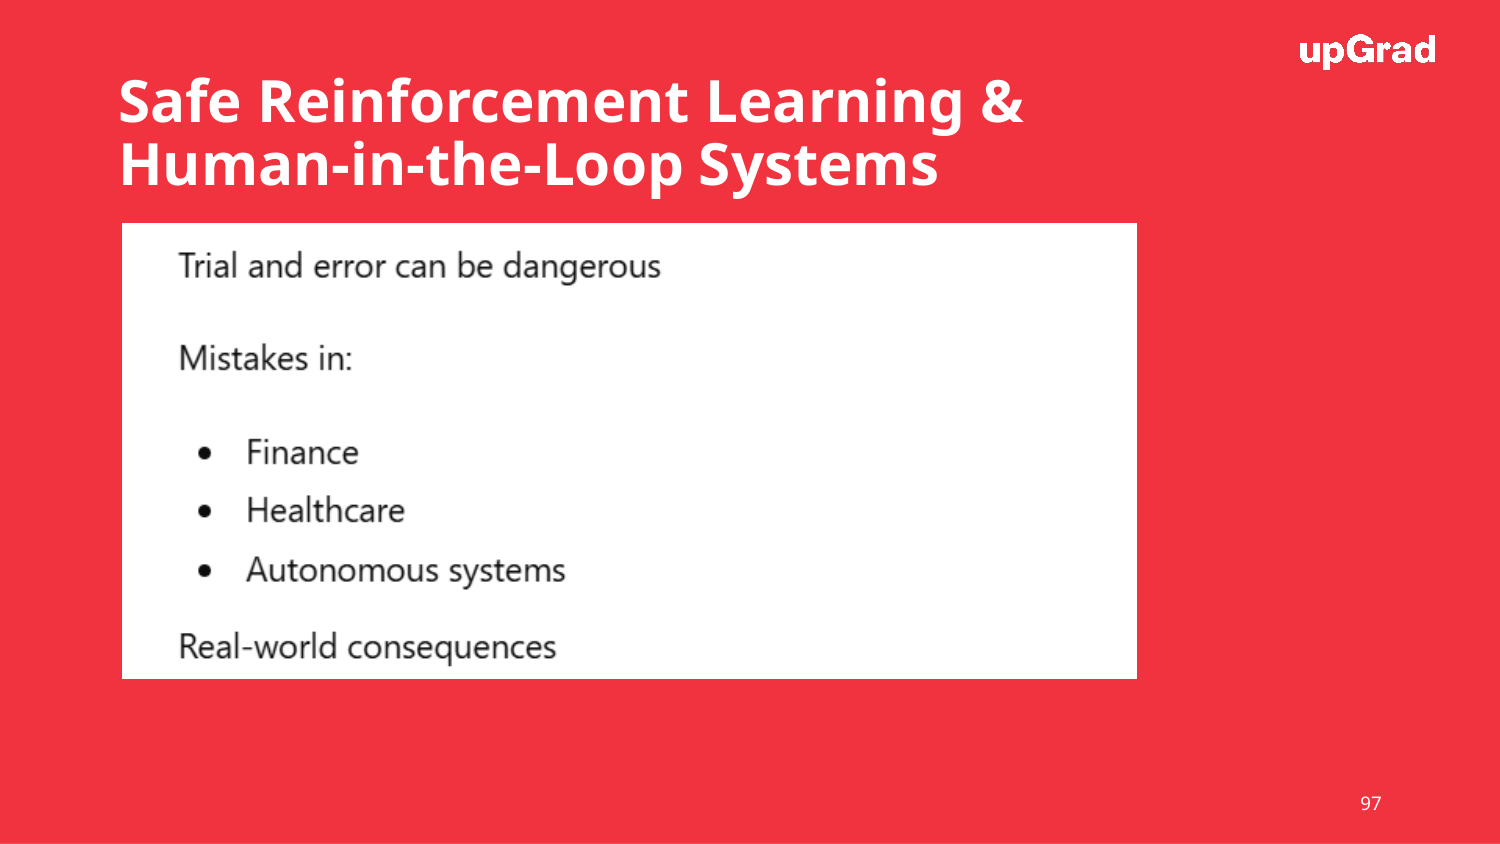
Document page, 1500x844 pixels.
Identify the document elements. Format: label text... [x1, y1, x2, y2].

slide_number 97 [1059, 782, 1397, 827]
title Safe Reinforcement Learning & Human-in-the-Loop Systems [103, 89, 1265, 182]
picture [122, 223, 1137, 679]
picture [1300, 34, 1435, 70]
